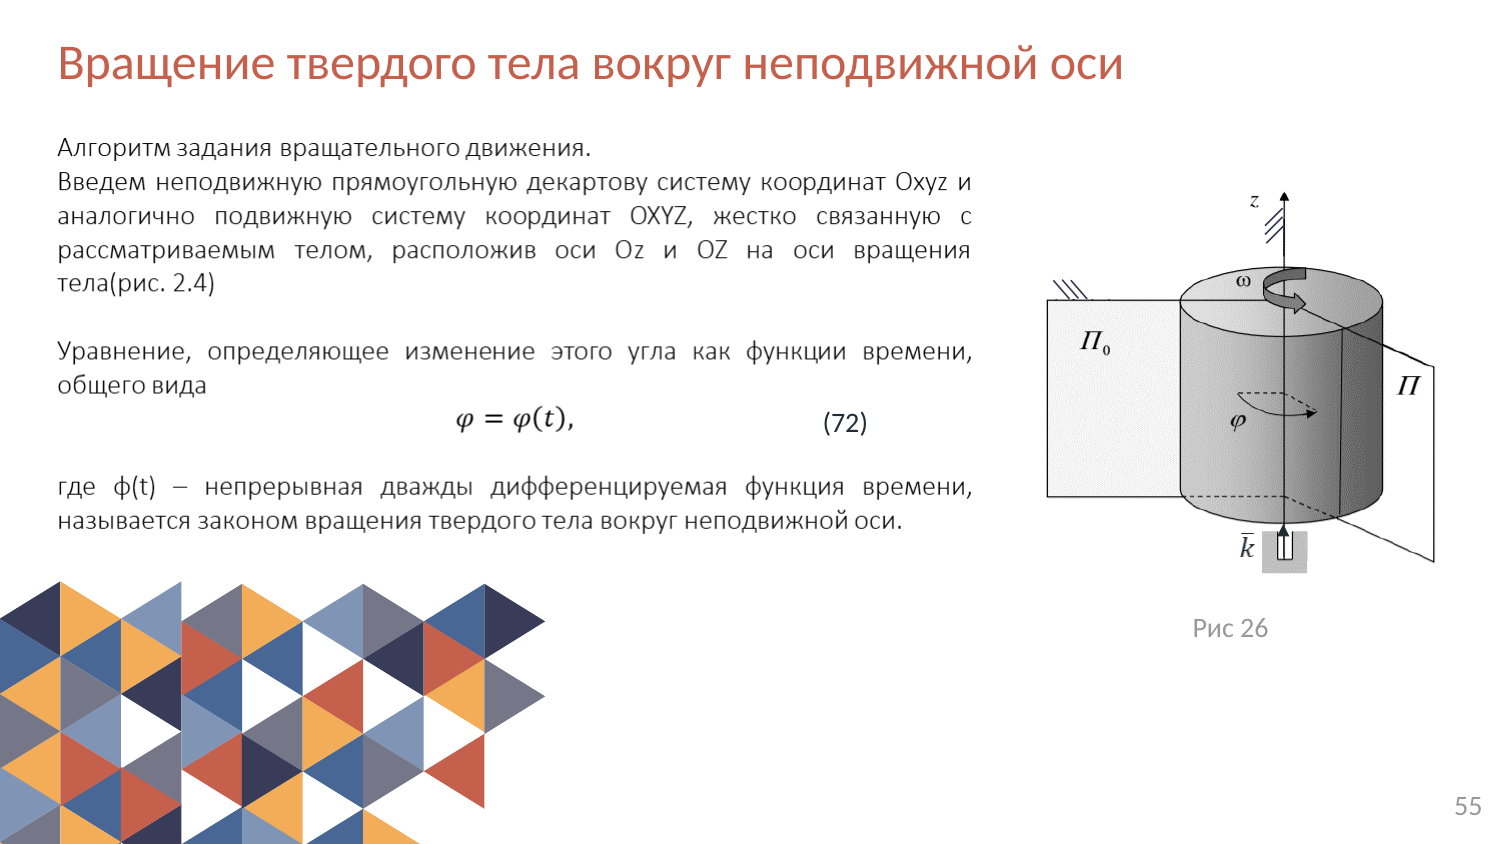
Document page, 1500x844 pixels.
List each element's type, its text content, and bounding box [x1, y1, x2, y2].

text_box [1264, 207, 1285, 244]
text_box 55 [1439, 779, 1500, 829]
text_box (72) [807, 389, 889, 453]
text_box [42, 122, 987, 642]
text_box Вращение твердого тела вокруг неподвижной оси [42, 22, 1192, 98]
picture [1029, 182, 1447, 581]
text_box Рис 26 [1059, 601, 1403, 651]
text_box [1060, 271, 1080, 308]
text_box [0, 581, 546, 844]
